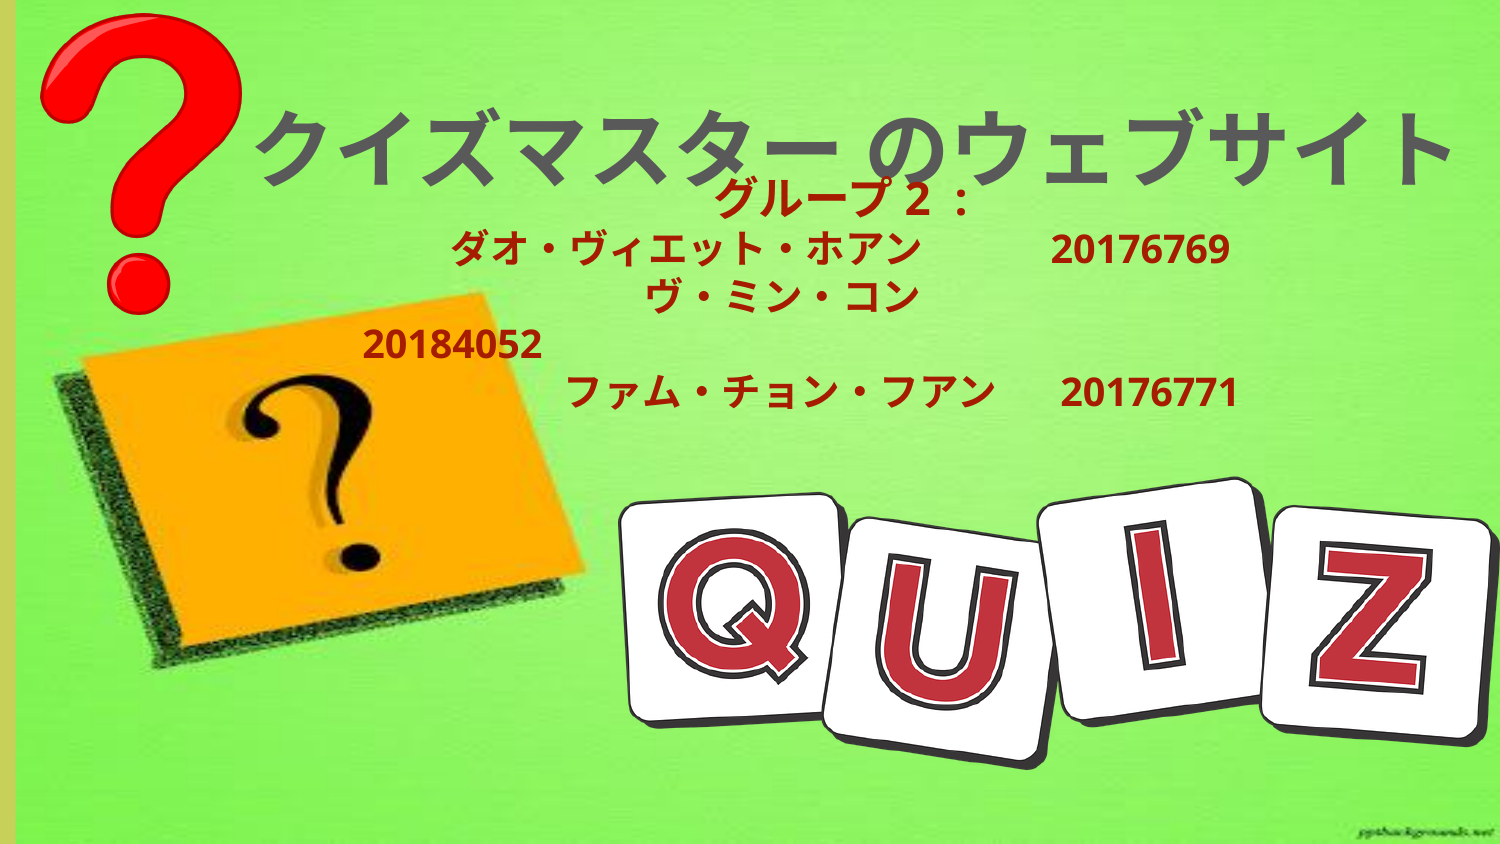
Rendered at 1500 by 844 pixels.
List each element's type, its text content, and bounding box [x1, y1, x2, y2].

text_box [0, 0, 16, 844]
title クイズマスター のウェブサイト [246, 32, 1485, 214]
picture [16, 0, 1500, 844]
title グループ2 : ダオ・ヴィエット・ホアン 20176769 ヴ・ミン・コン 20184052 ファム・チョン・フアン 20176771 [347, 194, 1334, 484]
